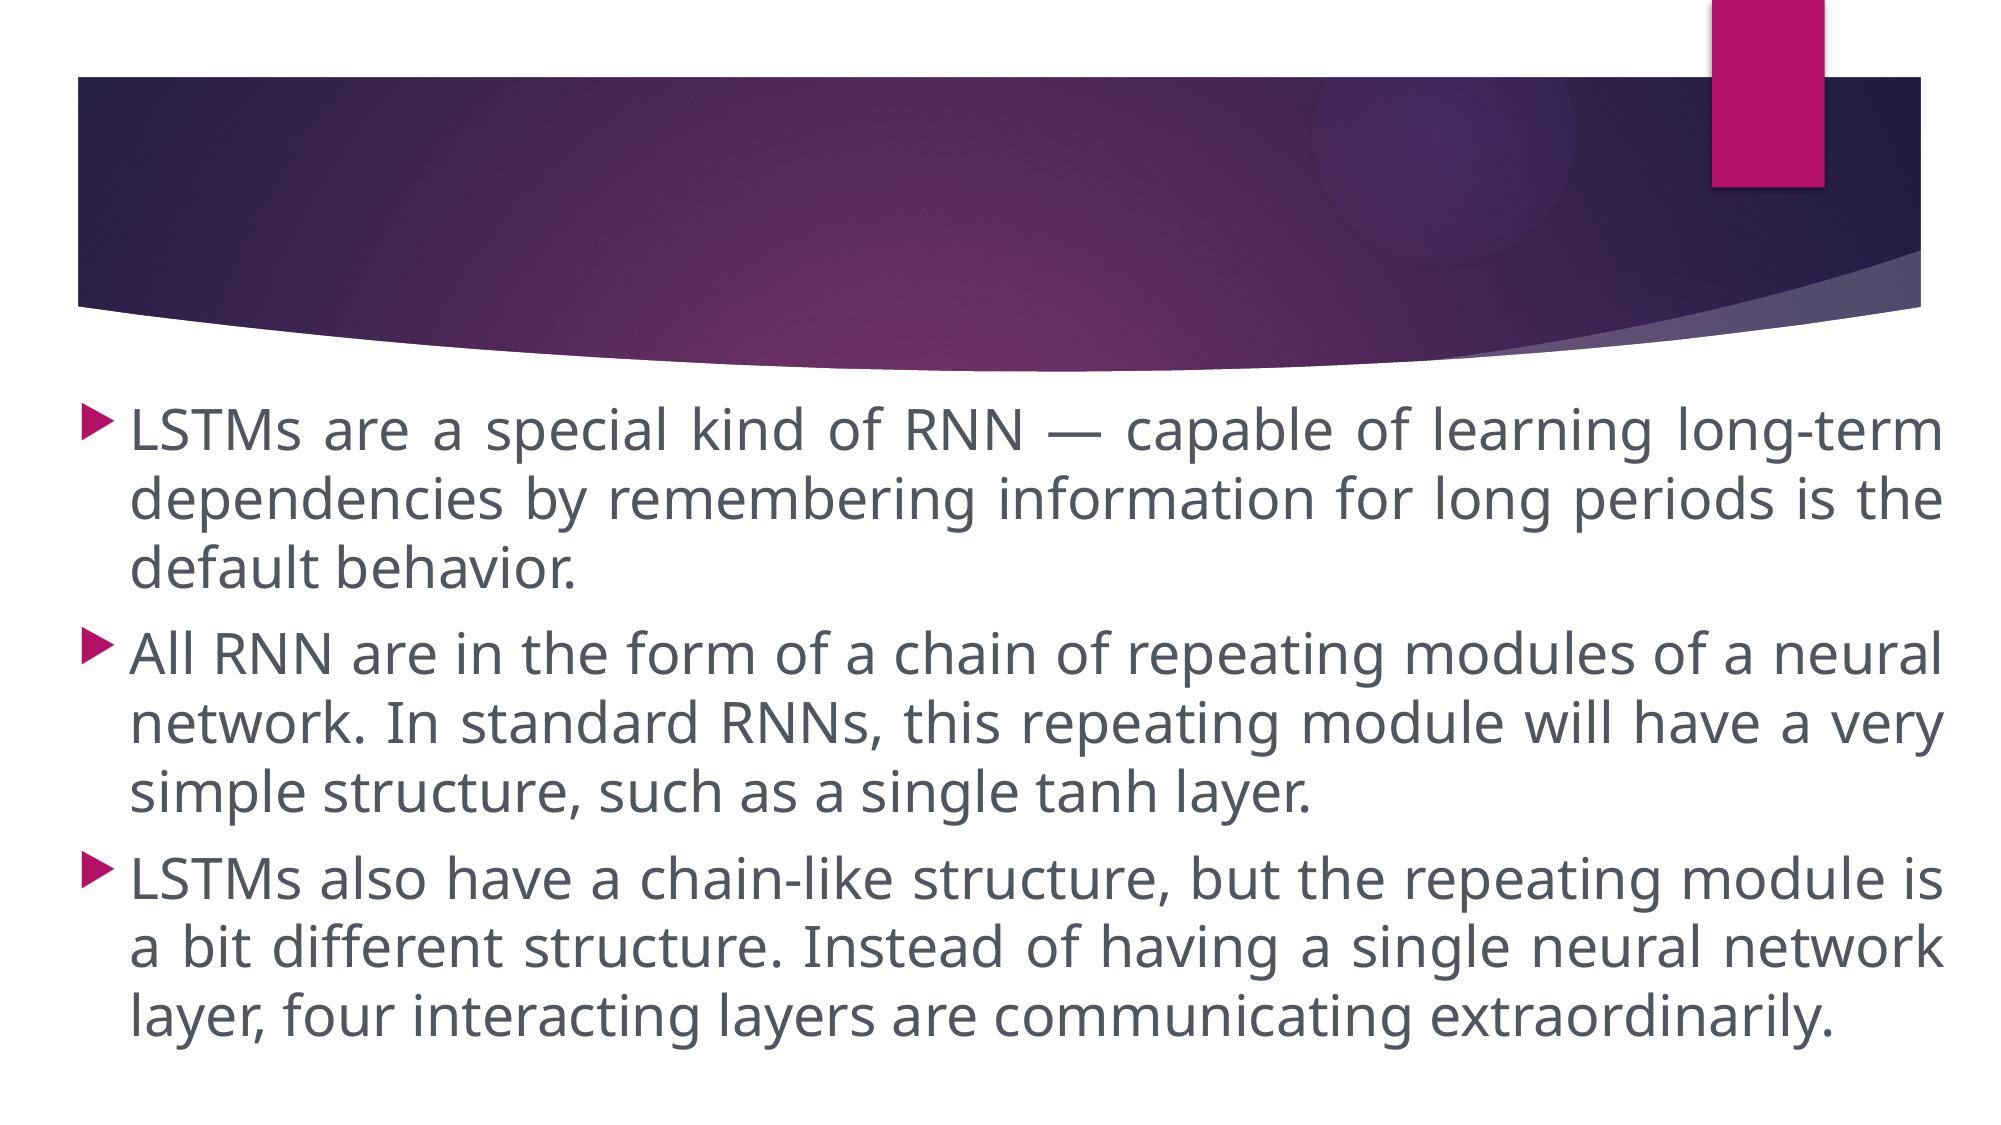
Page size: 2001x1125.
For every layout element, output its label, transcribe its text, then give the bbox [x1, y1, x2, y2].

list LSTMs are a special kind of RNN — capable of learning long-term dependencies by remembering information for long periods is the default behavior. All RNN are in the form of a chain of repeating modules of a neural network. In standard RNNs, this repeating module will have a very simple structure, such as a single tanh layer. LSTMs also have a chain-like structure, but the repeating module is a bit different structure. Instead of having a single neural network layer, four interacting layers are communicating extraordinarily. [62, 385, 1962, 1095]
